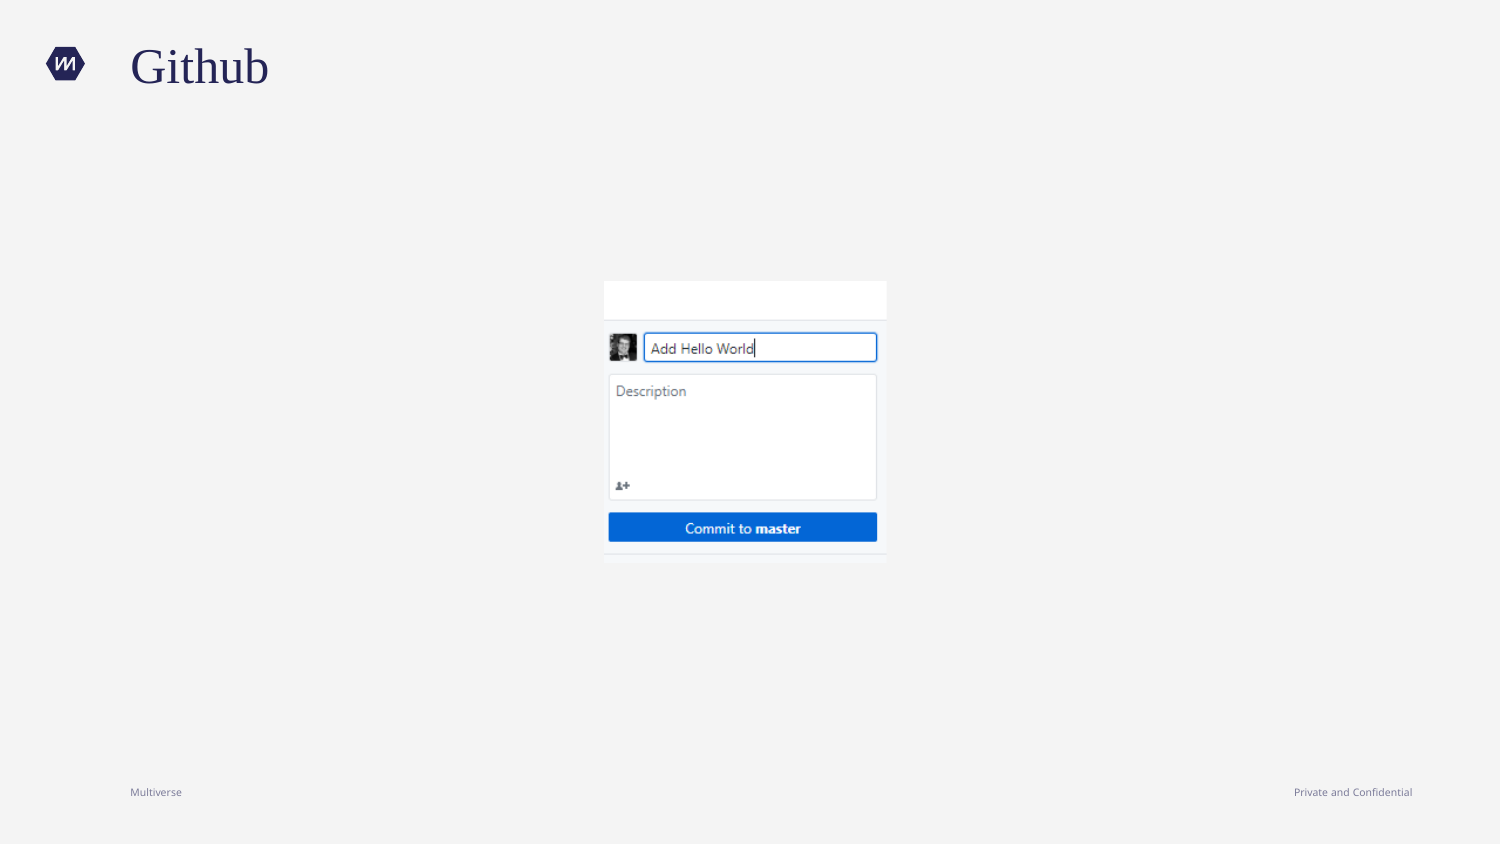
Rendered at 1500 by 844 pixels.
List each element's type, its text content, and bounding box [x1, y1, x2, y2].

title Github [130, 40, 1453, 150]
picture [603, 281, 887, 563]
